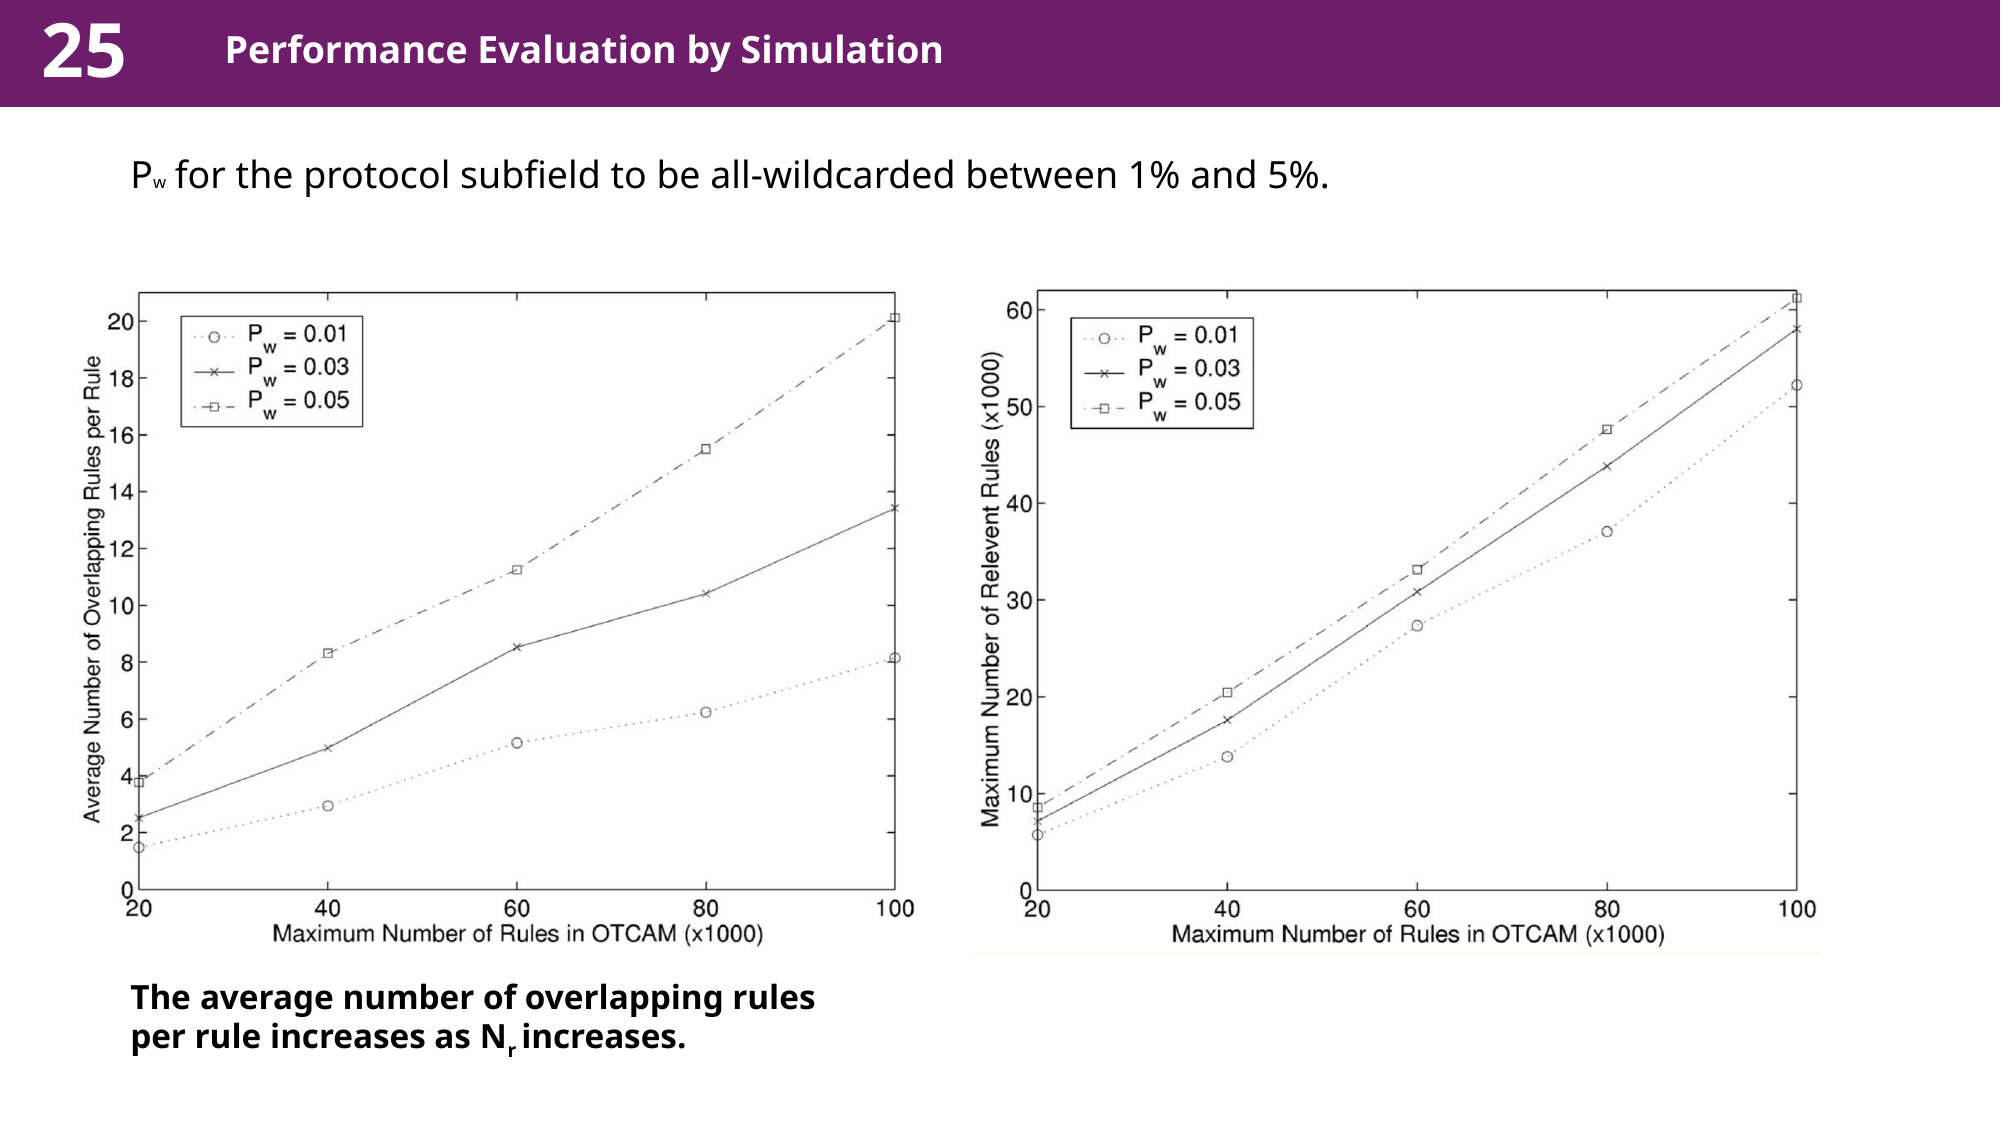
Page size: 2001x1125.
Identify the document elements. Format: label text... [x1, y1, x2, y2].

text_box Pw for the protocol subfield to be all-wildcarded between 1% and 5%. [115, 144, 1820, 204]
picture [971, 281, 1820, 953]
text_box The average number of overlapping rules per rule increases as Nr increases. [115, 968, 878, 1069]
picture [76, 281, 921, 953]
list Performance Evaluation by Simulation [258, 23, 1881, 84]
list 25 [26, 13, 258, 93]
